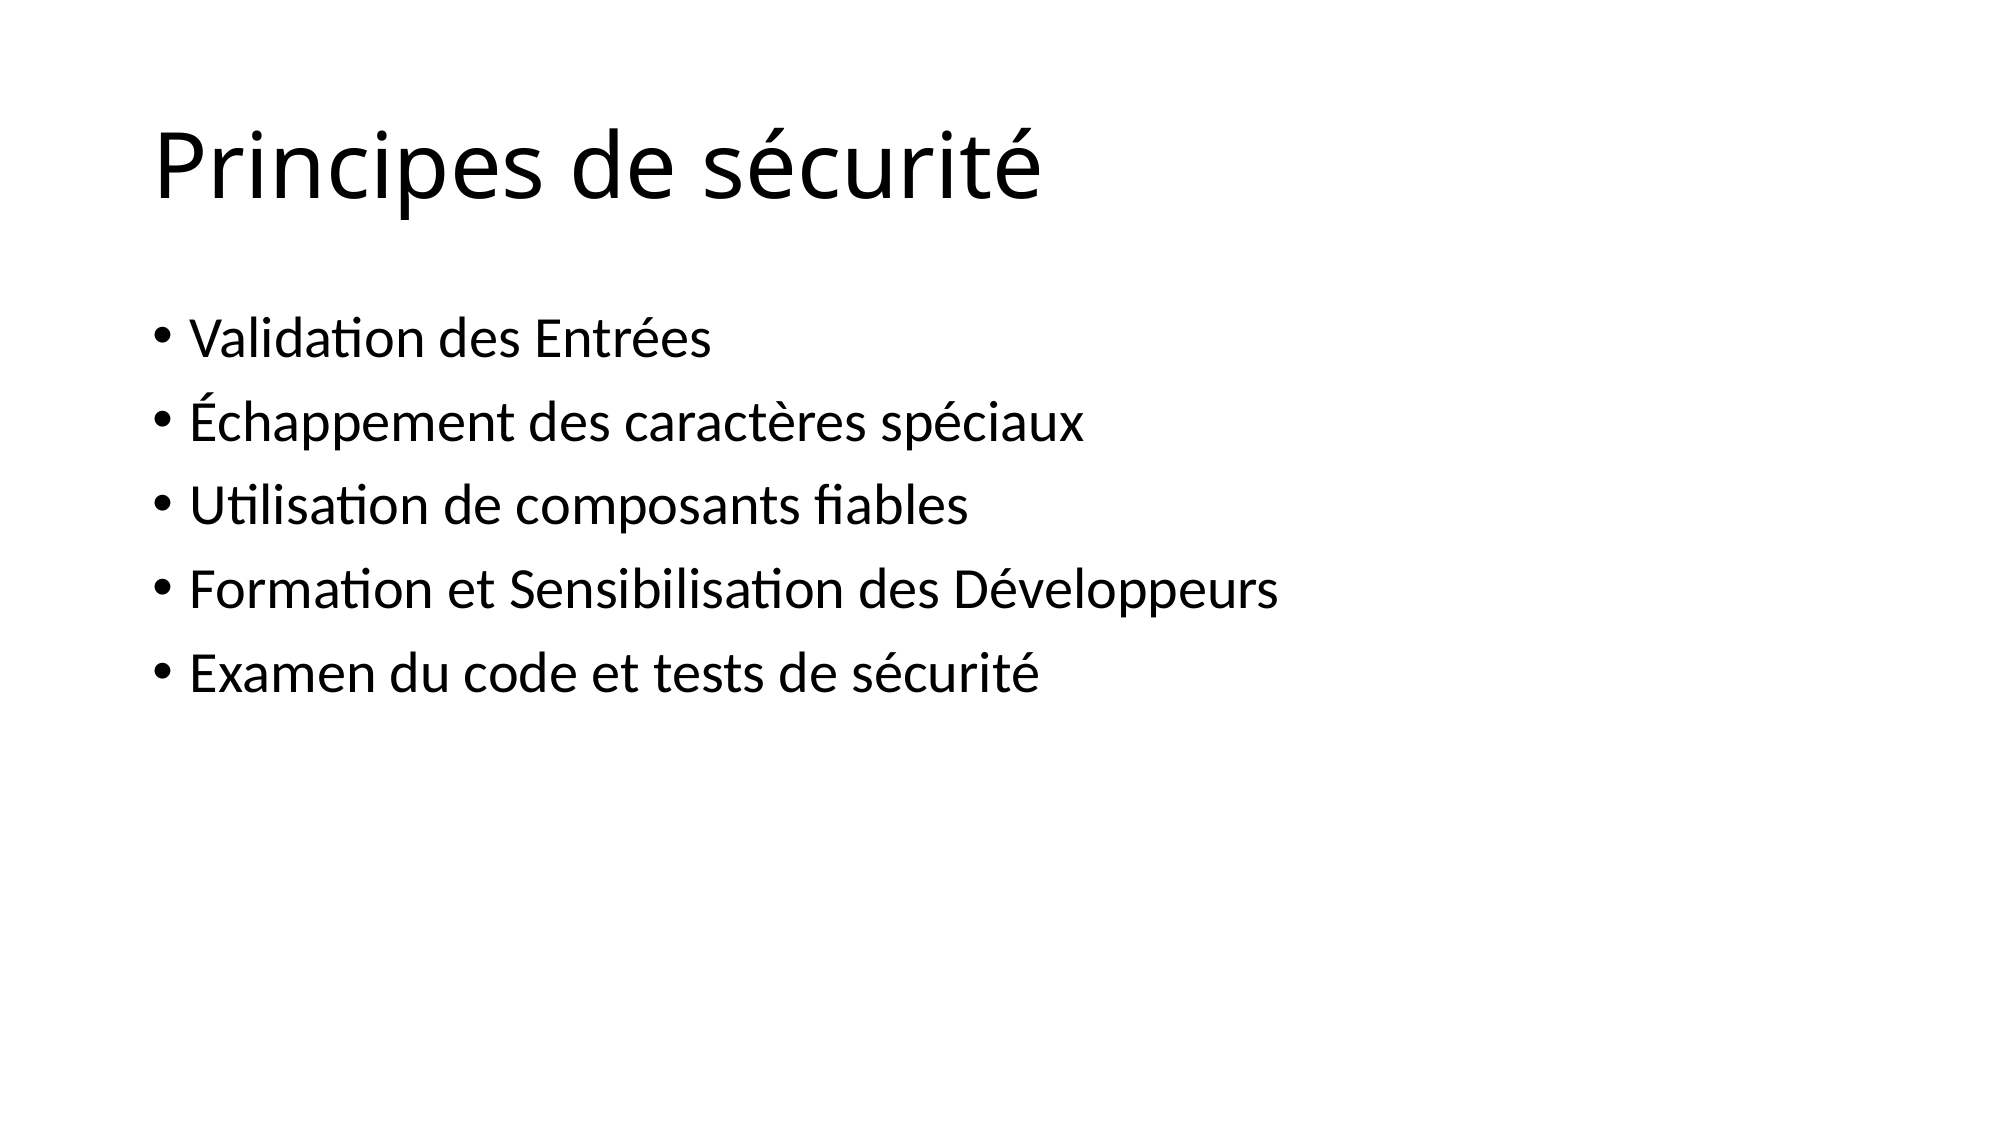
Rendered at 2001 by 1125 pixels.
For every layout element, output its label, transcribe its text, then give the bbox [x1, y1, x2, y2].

title Principes de sécurité [137, 59, 1863, 278]
list Validation des Entrées Échappement des caractères spéciaux Utilisation de composants fiables Formation et Sensibilisation des Développeurs Examen du code et tests de sécurité [137, 299, 1863, 1014]
